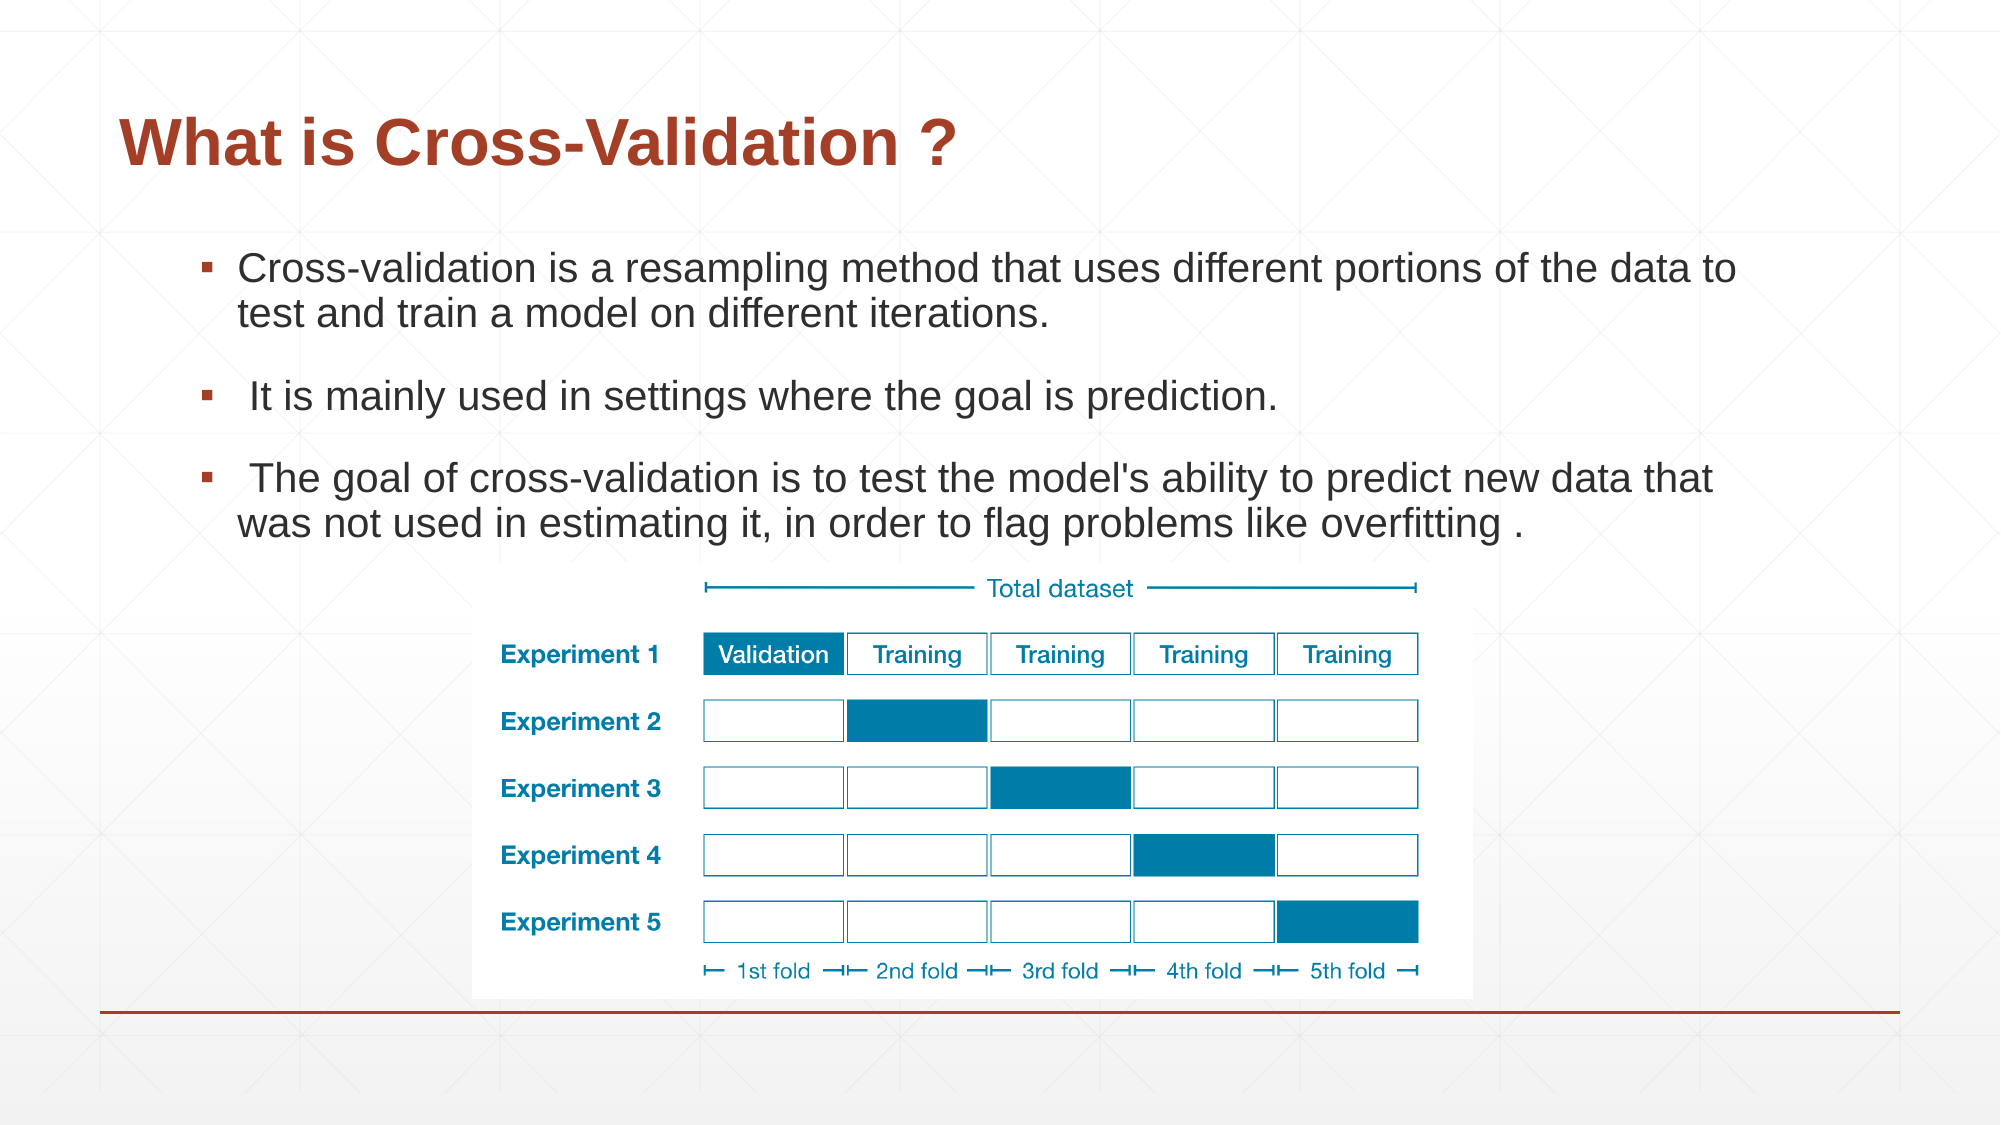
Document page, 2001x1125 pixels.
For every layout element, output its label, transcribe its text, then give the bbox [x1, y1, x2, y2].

picture [472, 562, 1473, 999]
list Cross-validation is a resampling method that uses different portions of the data to test and train a model on different iterations. It is mainly used in settings where the goal is prediction. The goal of cross-validation is to test the model's ability to predict new data that was not used in estimating it, in order to flag problems like overfitting . [184, 239, 1760, 864]
title What is Cross-Validation ? [104, 0, 1680, 188]
